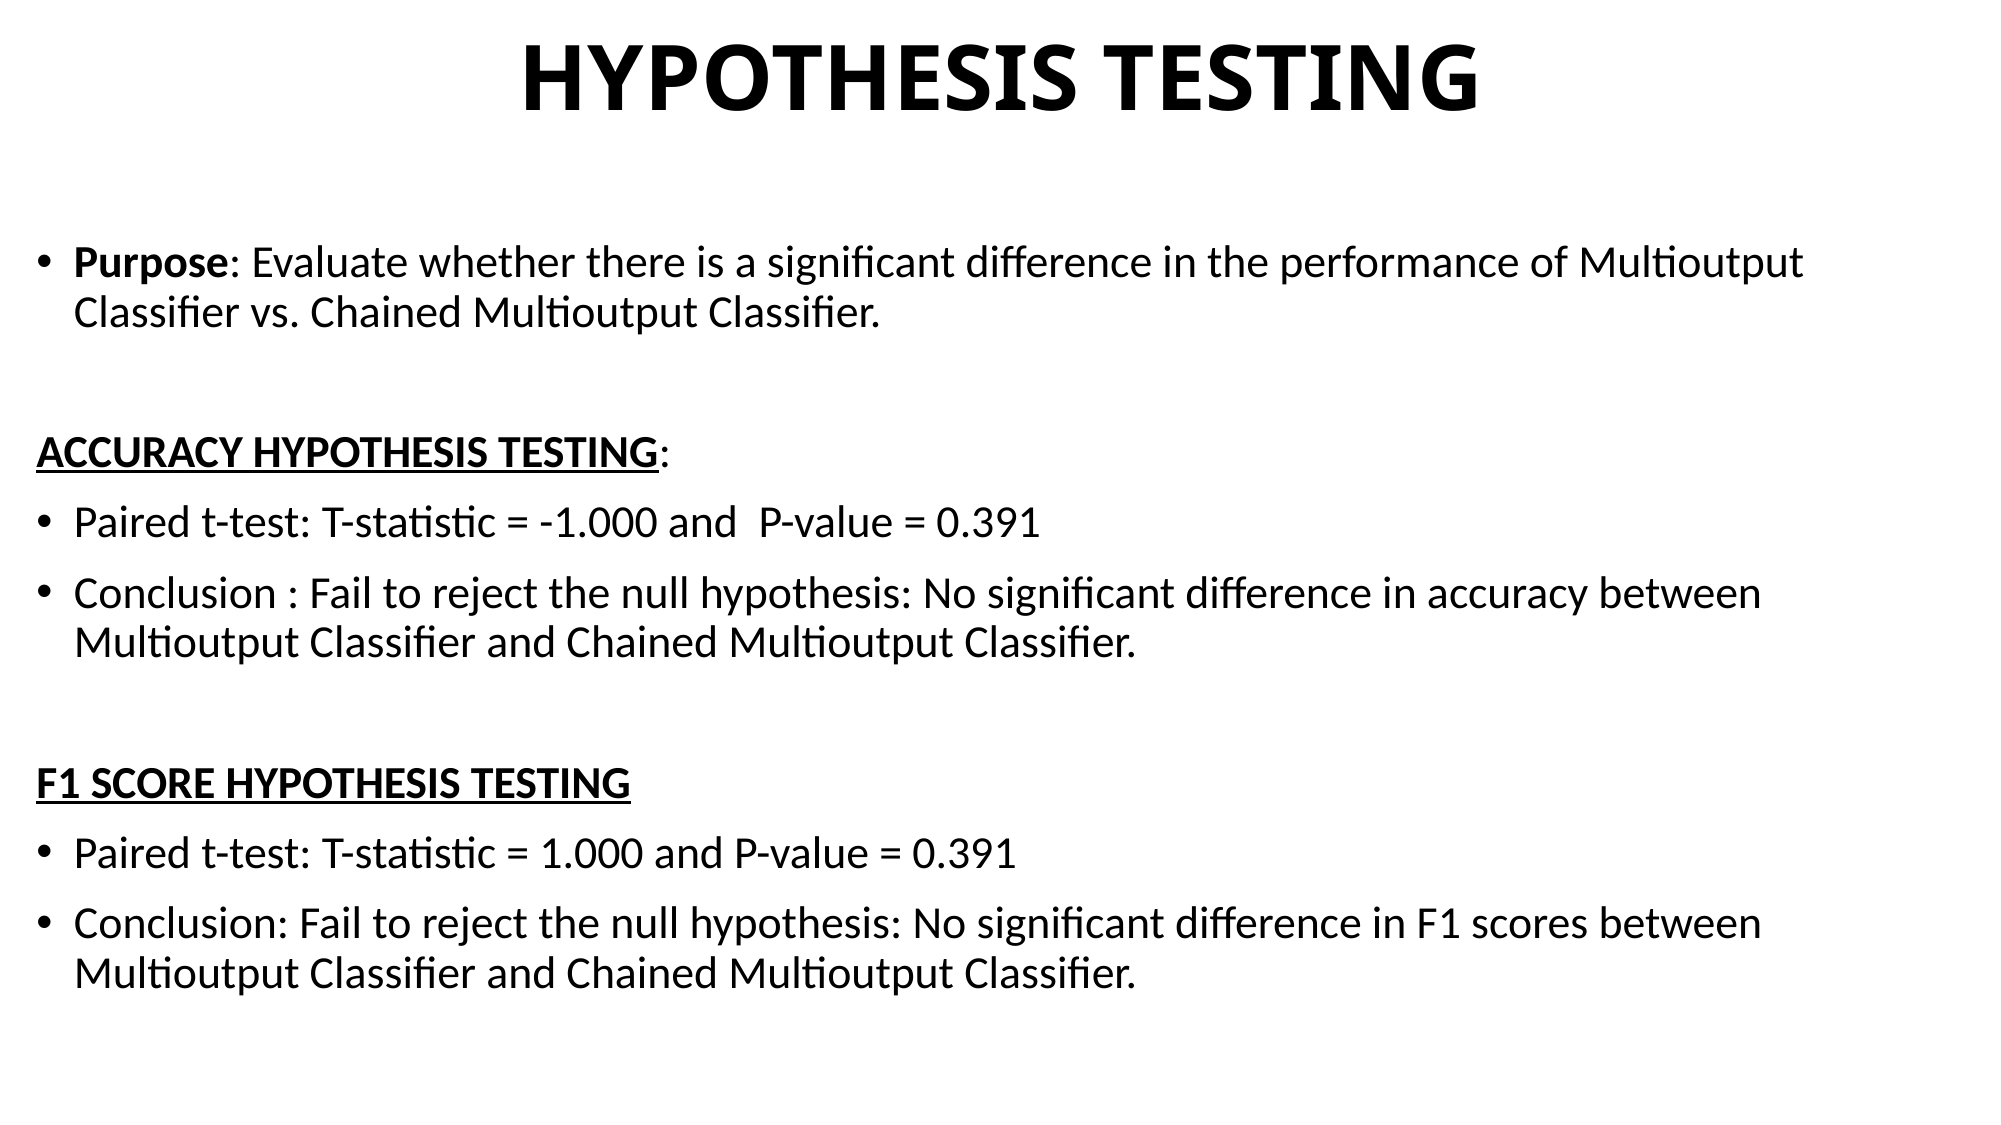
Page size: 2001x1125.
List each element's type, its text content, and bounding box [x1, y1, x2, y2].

list Purpose: Evaluate whether there is a significant difference in the performance of Multioutput Classifier vs. Chained Multioutput Classifier. ACCURACY HYPOTHESIS TESTING: Paired t-test: T-statistic = -1.000 and P-value = 0.391 Conclusion : Fail to reject the null hypothesis: No significant difference in accuracy between Multioutput Classifier and Chained Multioutput Classifier. F1 SCORE HYPOTHESIS TESTING Paired t-test: T-statistic = 1.000 and P-value = 0.391 Conclusion: Fail to reject the null hypothesis: No significant difference in F1 scores between Multioutput Classifier and Chained Multioutput Classifier. [21, 154, 1981, 1101]
title HYPOTHESIS TESTING [21, 24, 1981, 138]
